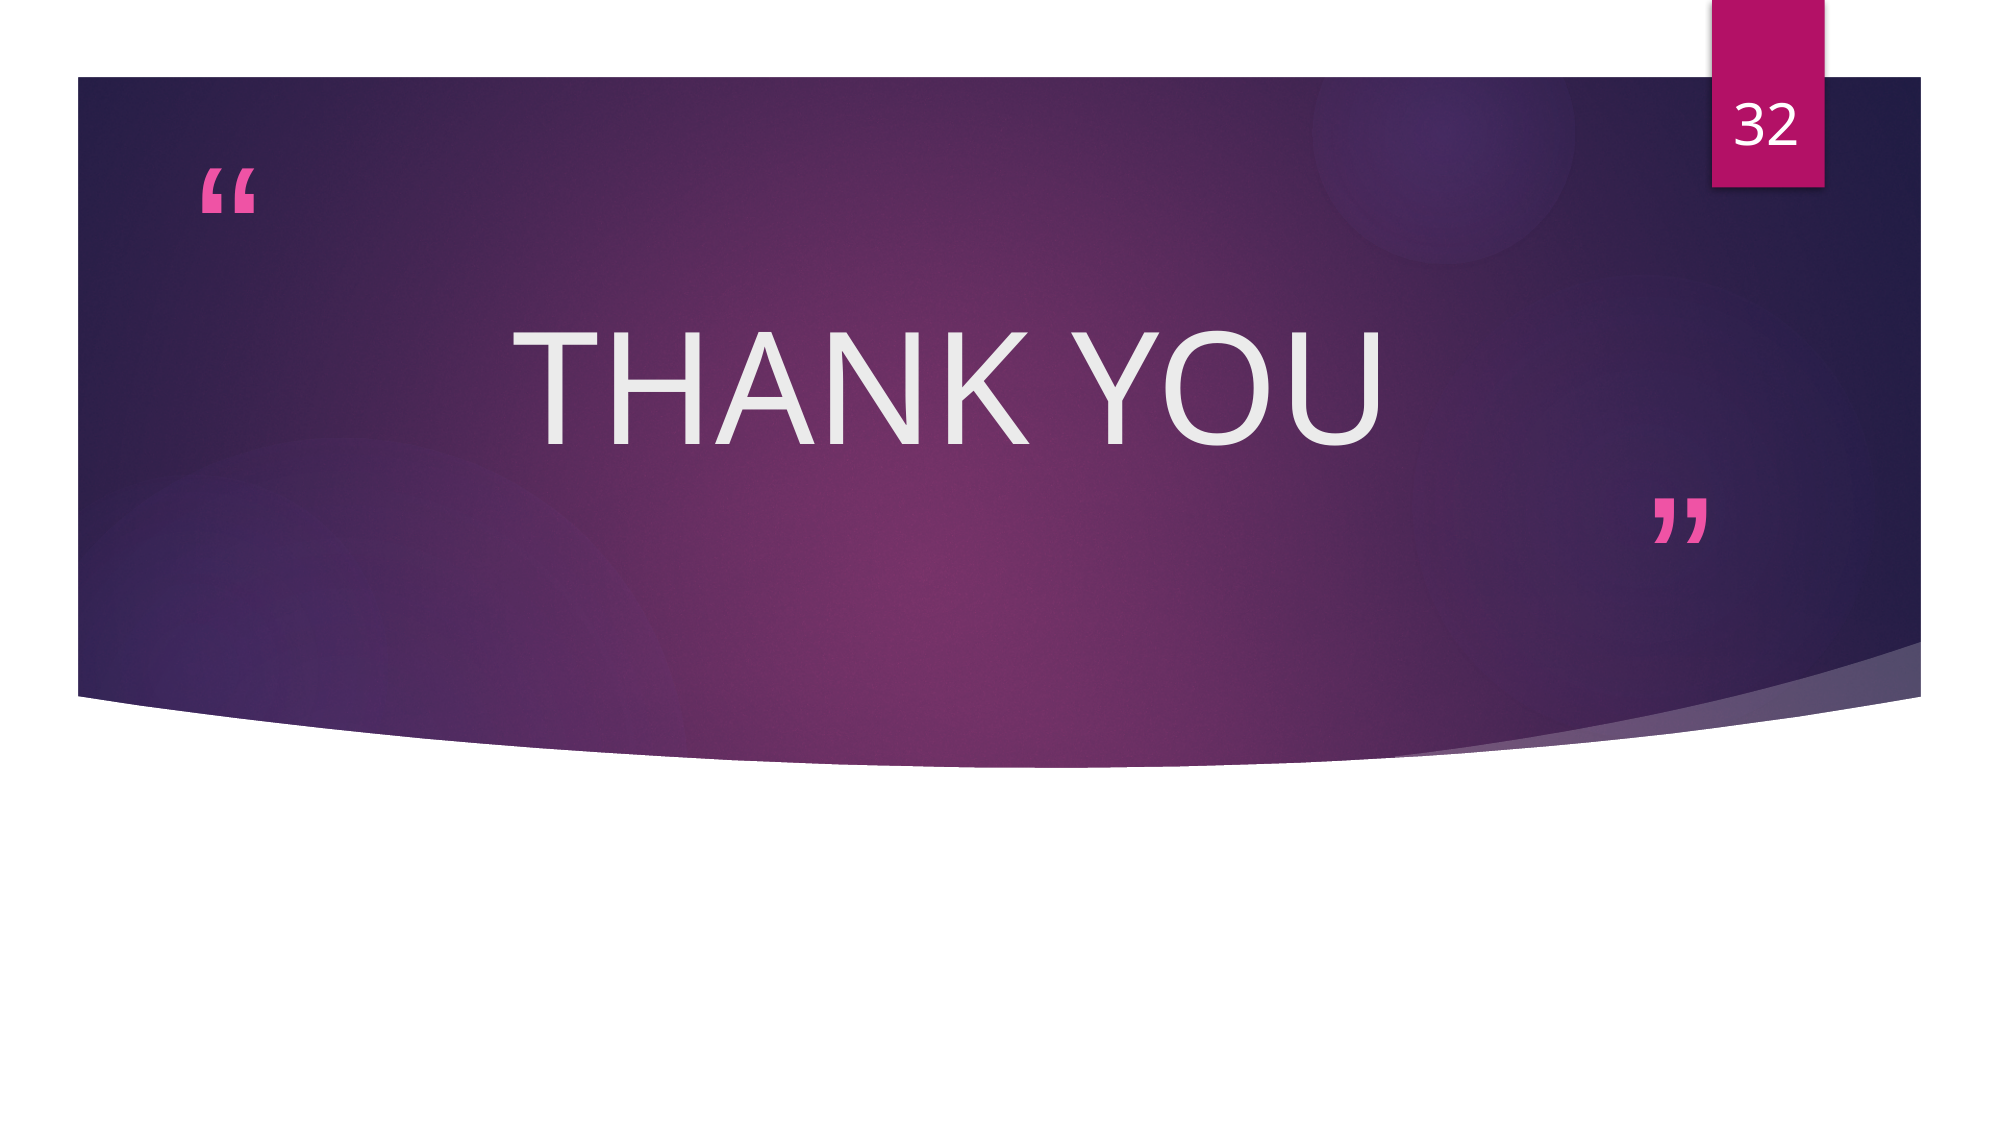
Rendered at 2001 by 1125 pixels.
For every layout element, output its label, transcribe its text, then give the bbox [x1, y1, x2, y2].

slide_number 32 [1698, 48, 1836, 175]
title THANK YOU [259, 161, 1647, 604]
